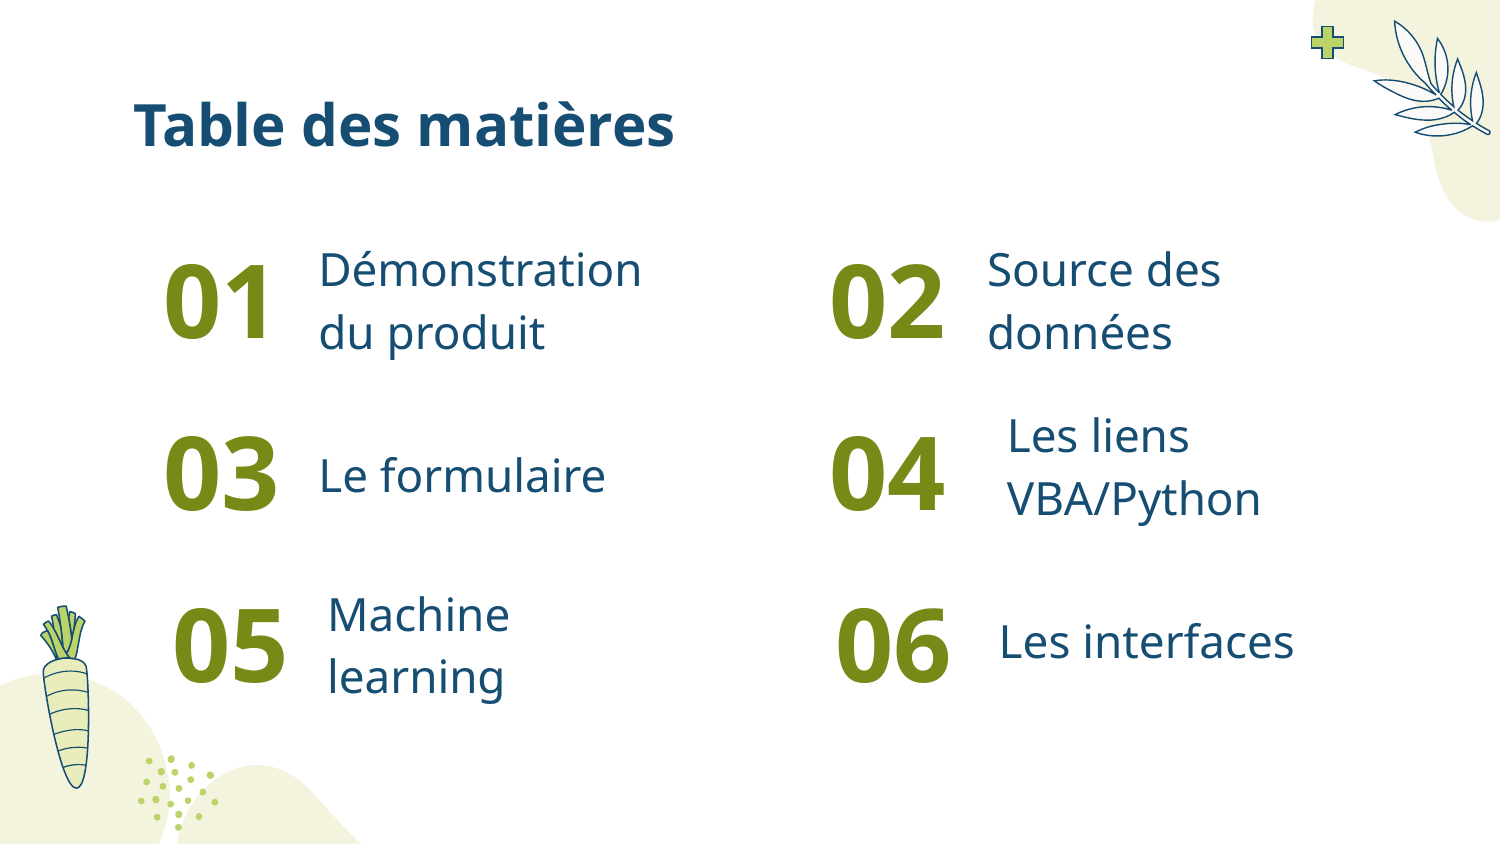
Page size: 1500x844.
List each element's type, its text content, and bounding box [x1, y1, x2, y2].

text_box Les interfaces [983, 601, 1394, 683]
subtitle Démonstration du produit [303, 292, 682, 374]
subtitle Les liens VBA/Python [991, 458, 1402, 540]
subtitle Le formulaire [303, 436, 682, 518]
title 02 [797, 247, 979, 375]
title 01 [131, 247, 312, 375]
title 03 [131, 419, 312, 546]
title 04 [797, 419, 979, 546]
text_box Machine learning [311, 636, 691, 718]
text_box 05 [140, 591, 322, 718]
title Table des matières [118, 72, 1382, 167]
text_box 06 [803, 591, 984, 718]
subtitle Source des données [972, 292, 1382, 374]
